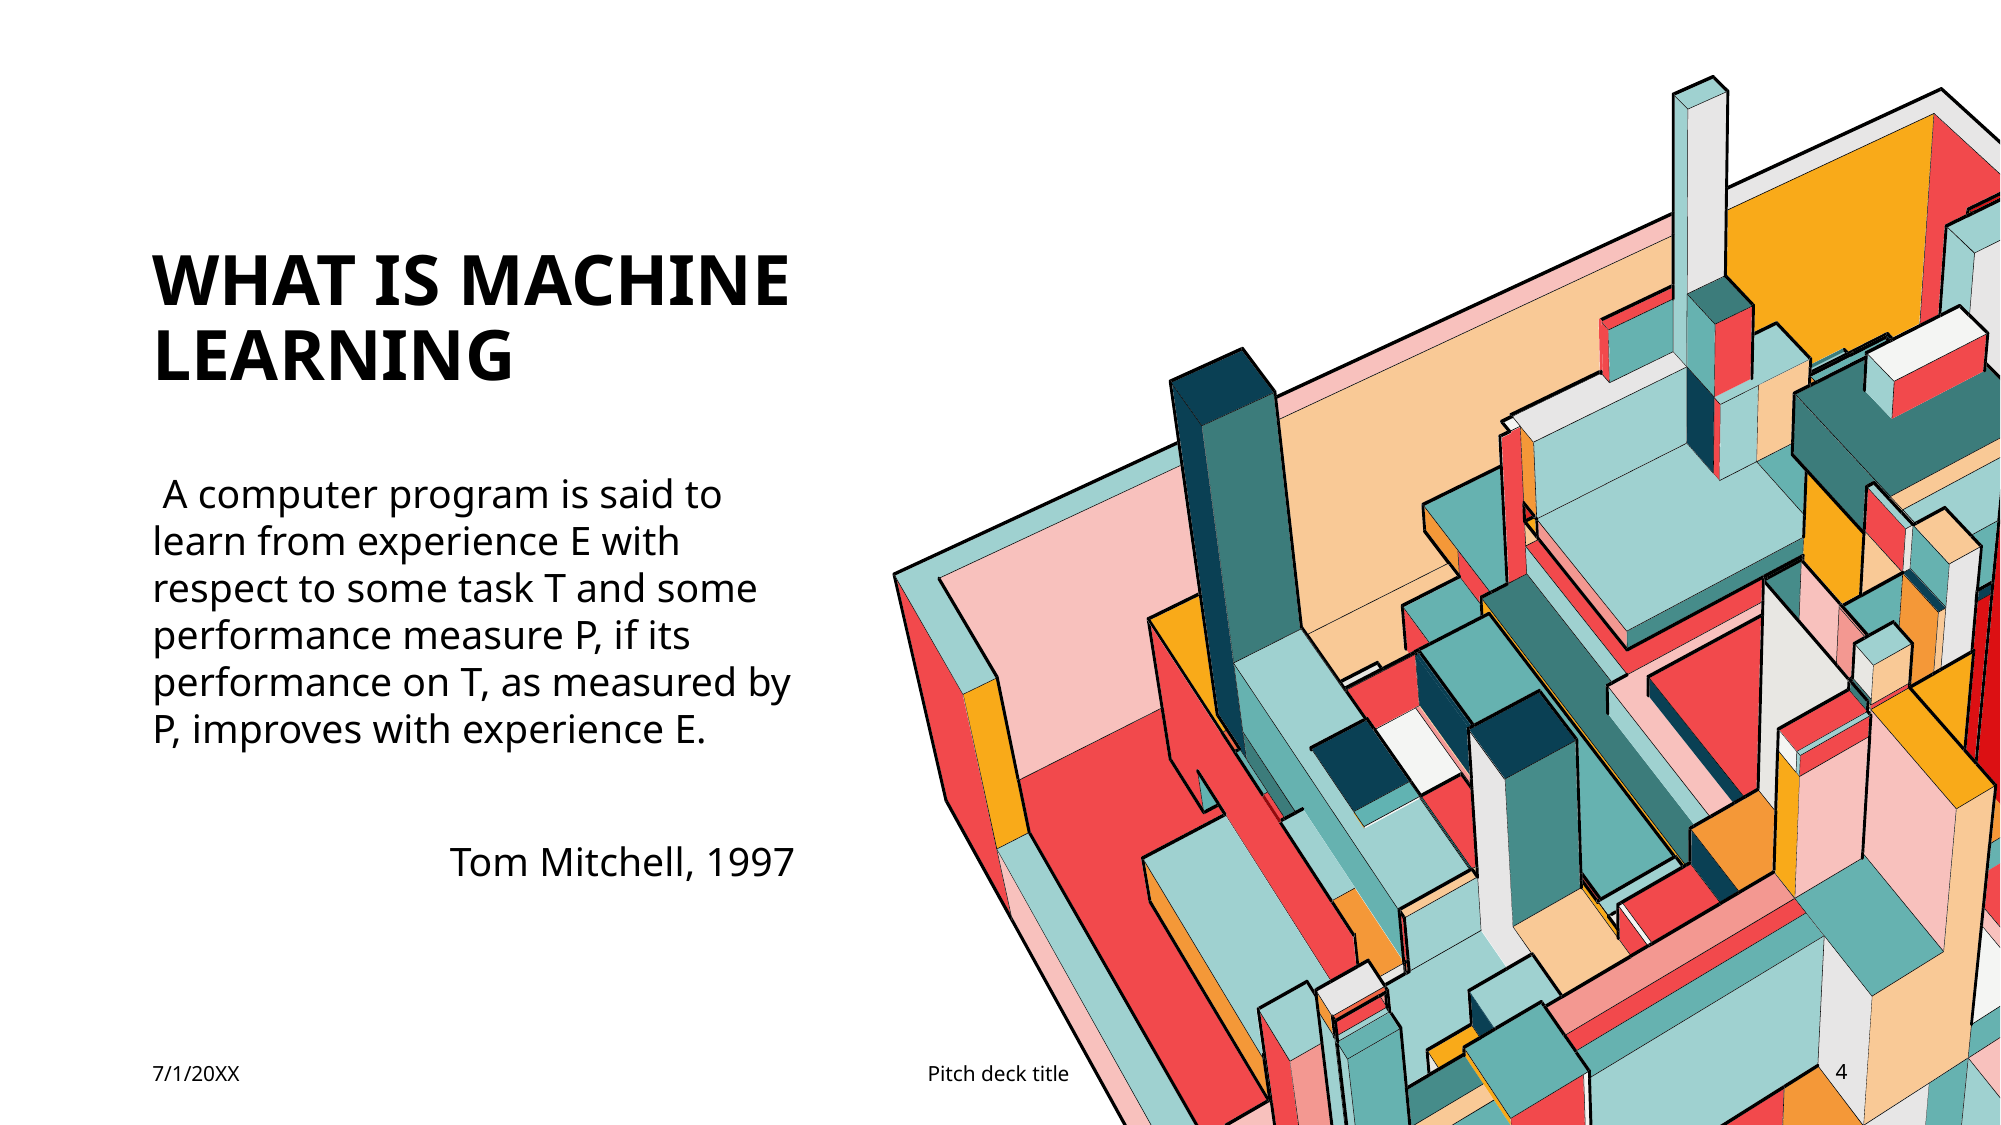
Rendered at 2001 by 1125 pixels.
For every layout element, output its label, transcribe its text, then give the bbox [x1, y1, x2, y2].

slide_number 4 [1412, 1042, 1863, 1103]
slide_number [137, 1042, 363, 1103]
title What is machine learning [137, 211, 813, 429]
footer Pitch deck title [634, 1042, 1085, 1103]
list A computer program is said to learn from experience E with respect to some task T and some performance measure P, if its performance on T, as measured by P, improves with experience E. Tom Mitchell, 1997 [137, 461, 813, 918]
